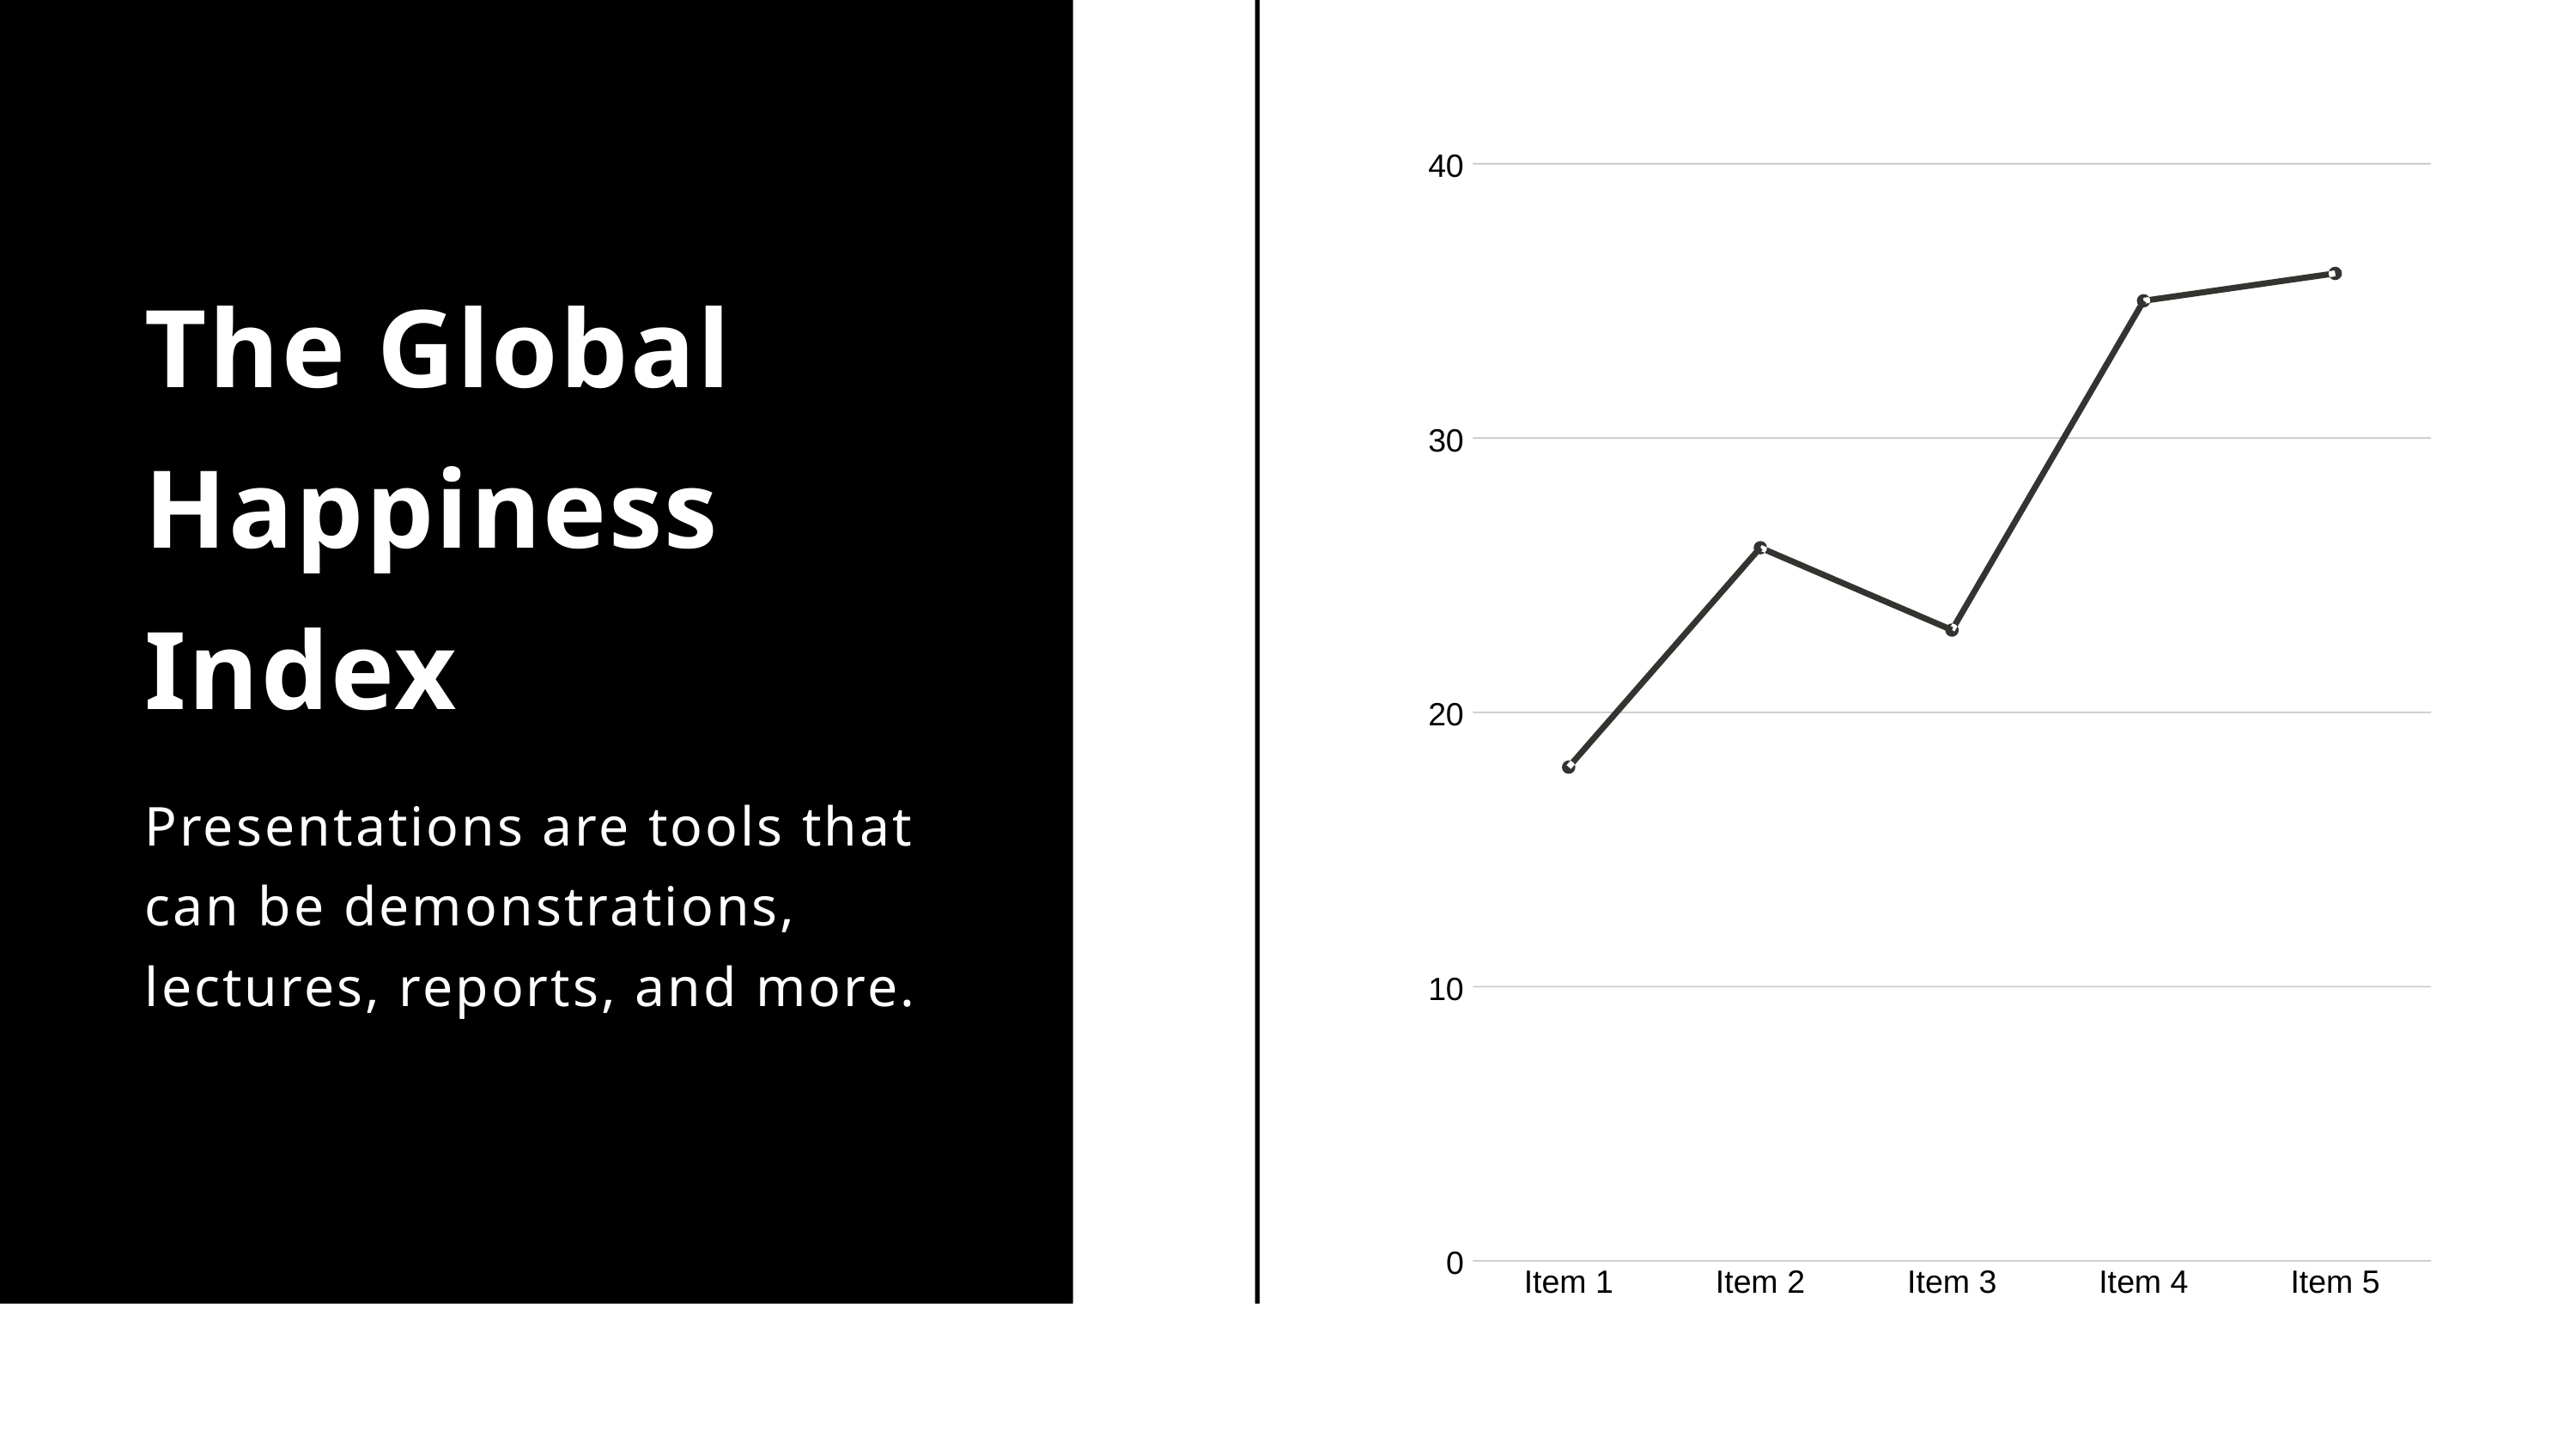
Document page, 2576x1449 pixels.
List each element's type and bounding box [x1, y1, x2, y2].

text_box [144, 266, 933, 1011]
text_box [1427, 144, 2432, 1300]
text_box [1255, 0, 1260, 1304]
text_box [0, 0, 1073, 1304]
